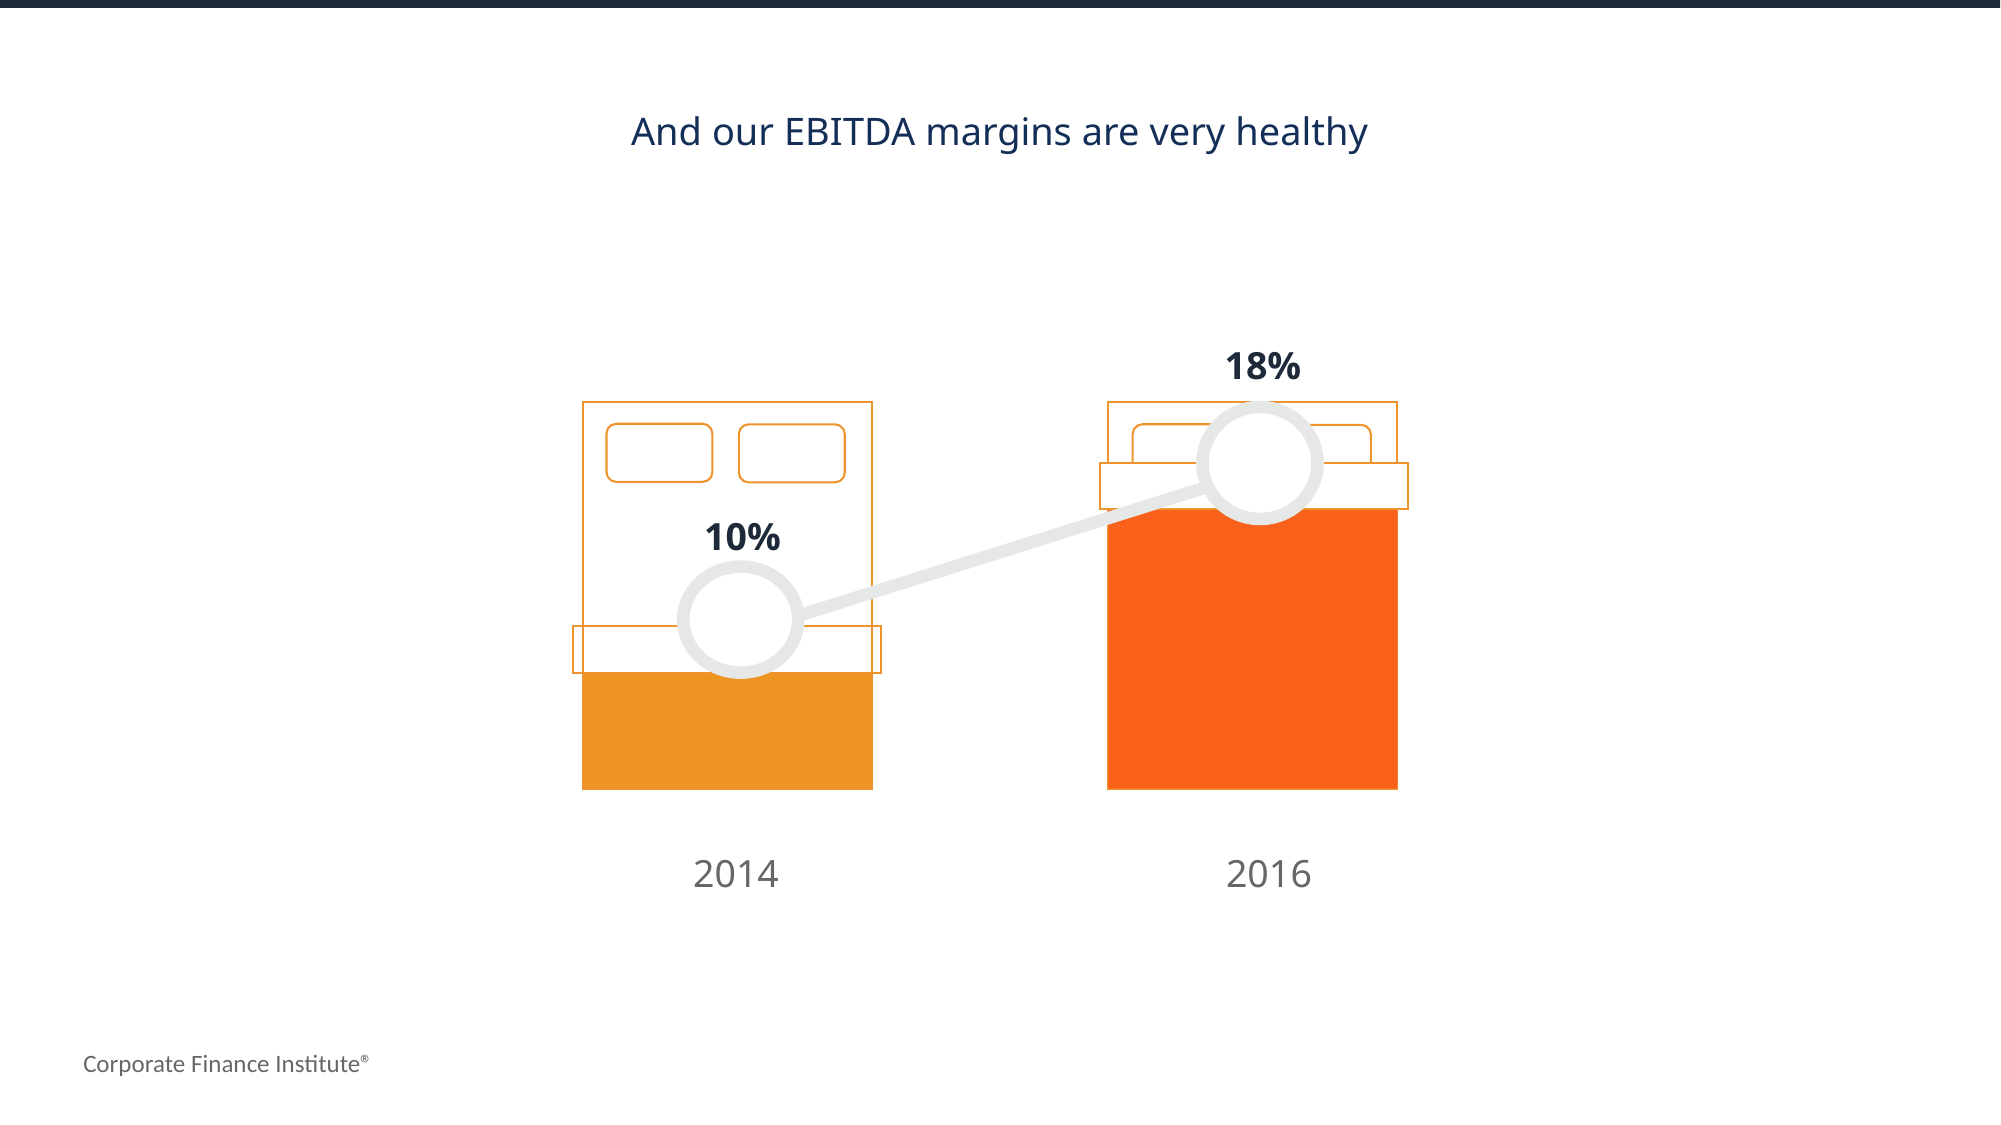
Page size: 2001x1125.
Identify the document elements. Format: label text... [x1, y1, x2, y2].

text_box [1108, 789, 1398, 904]
text_box And our EBITDA margins are very healthy [249, 105, 1750, 162]
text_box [1108, 401, 1398, 462]
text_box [572, 626, 583, 789]
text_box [583, 401, 873, 904]
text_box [873, 673, 881, 789]
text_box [683, 406, 1318, 673]
text_box 18% [1209, 334, 1317, 394]
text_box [1100, 462, 1409, 789]
